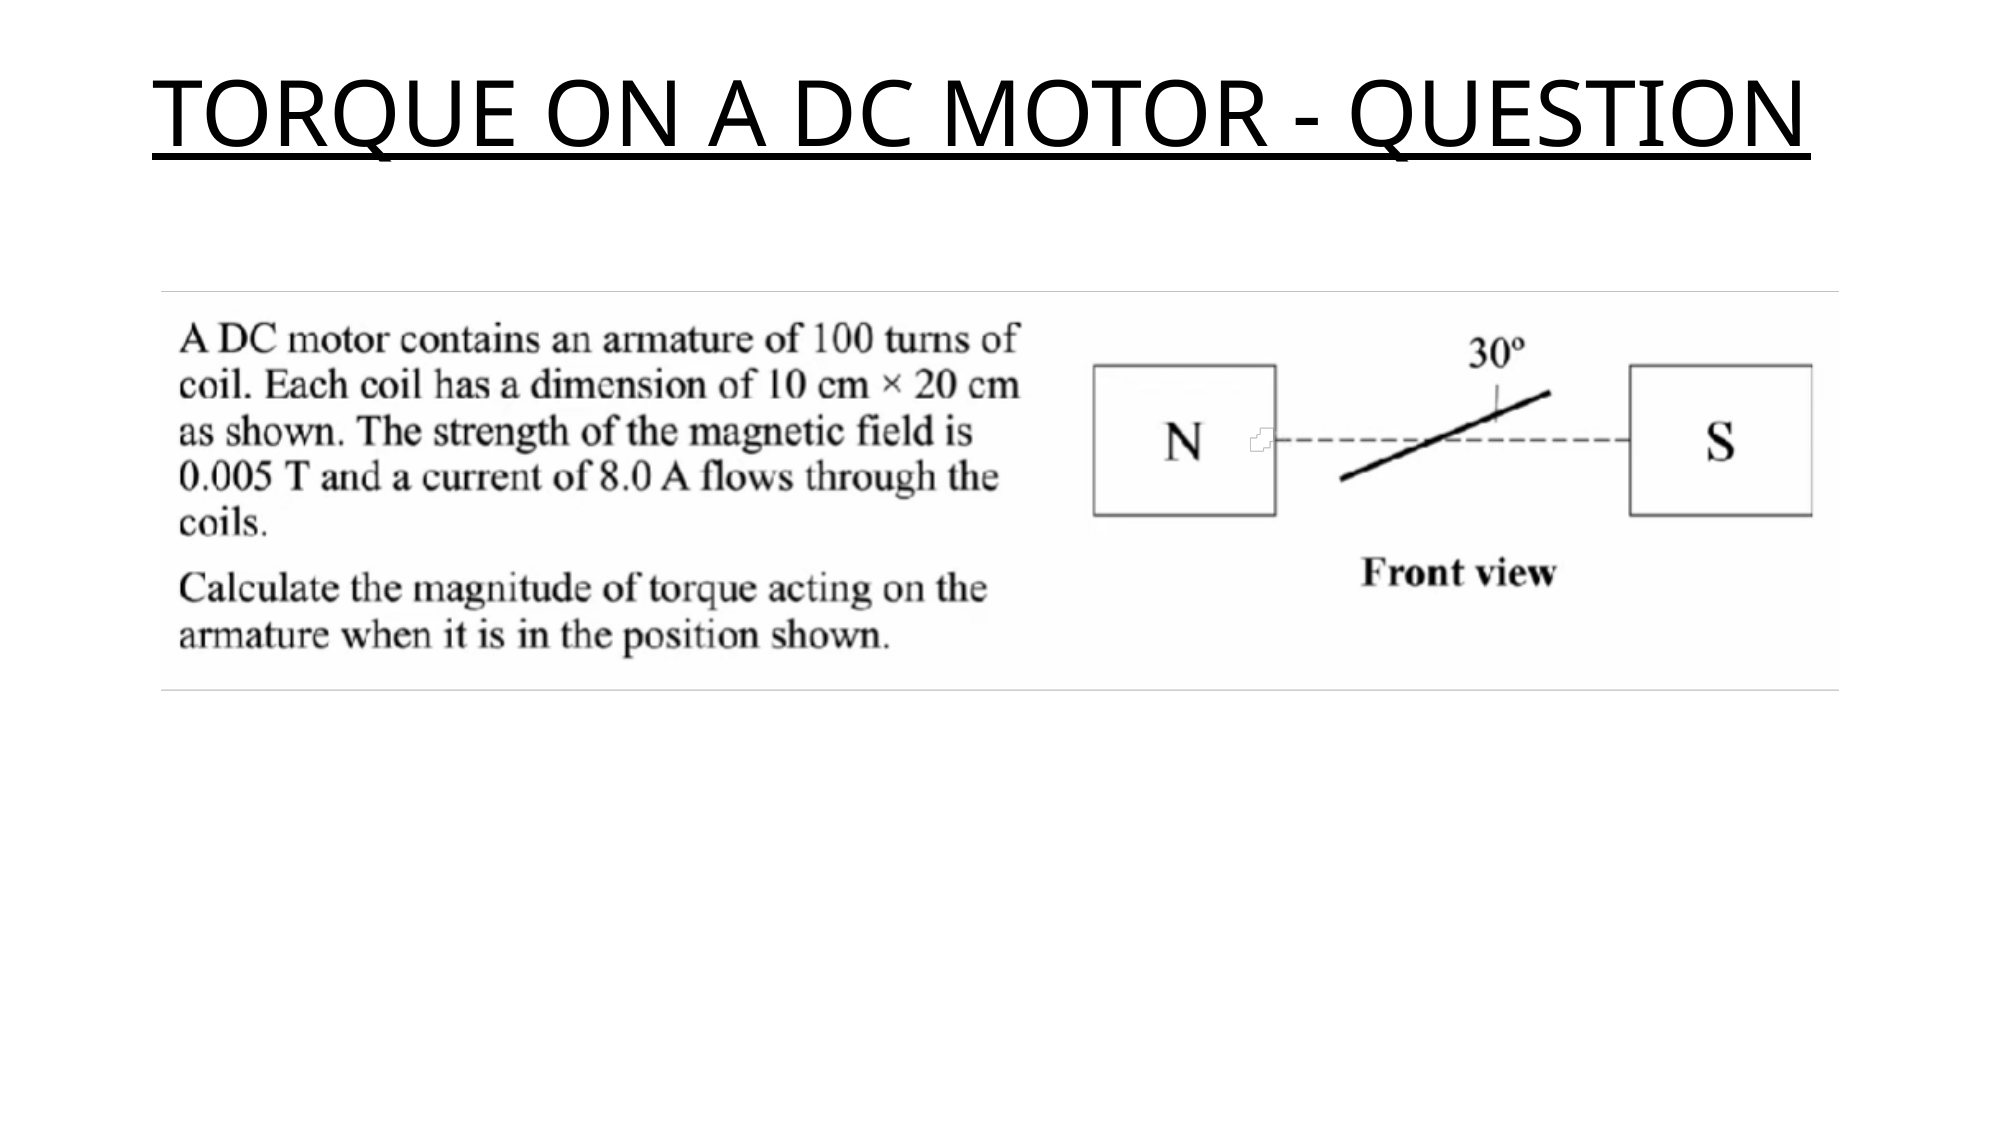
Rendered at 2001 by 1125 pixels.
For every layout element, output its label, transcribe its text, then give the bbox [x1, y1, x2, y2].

picture [160, 290, 1839, 697]
text_box TORQUE ON A DC MOTOR - QUESTION [137, 59, 1863, 278]
